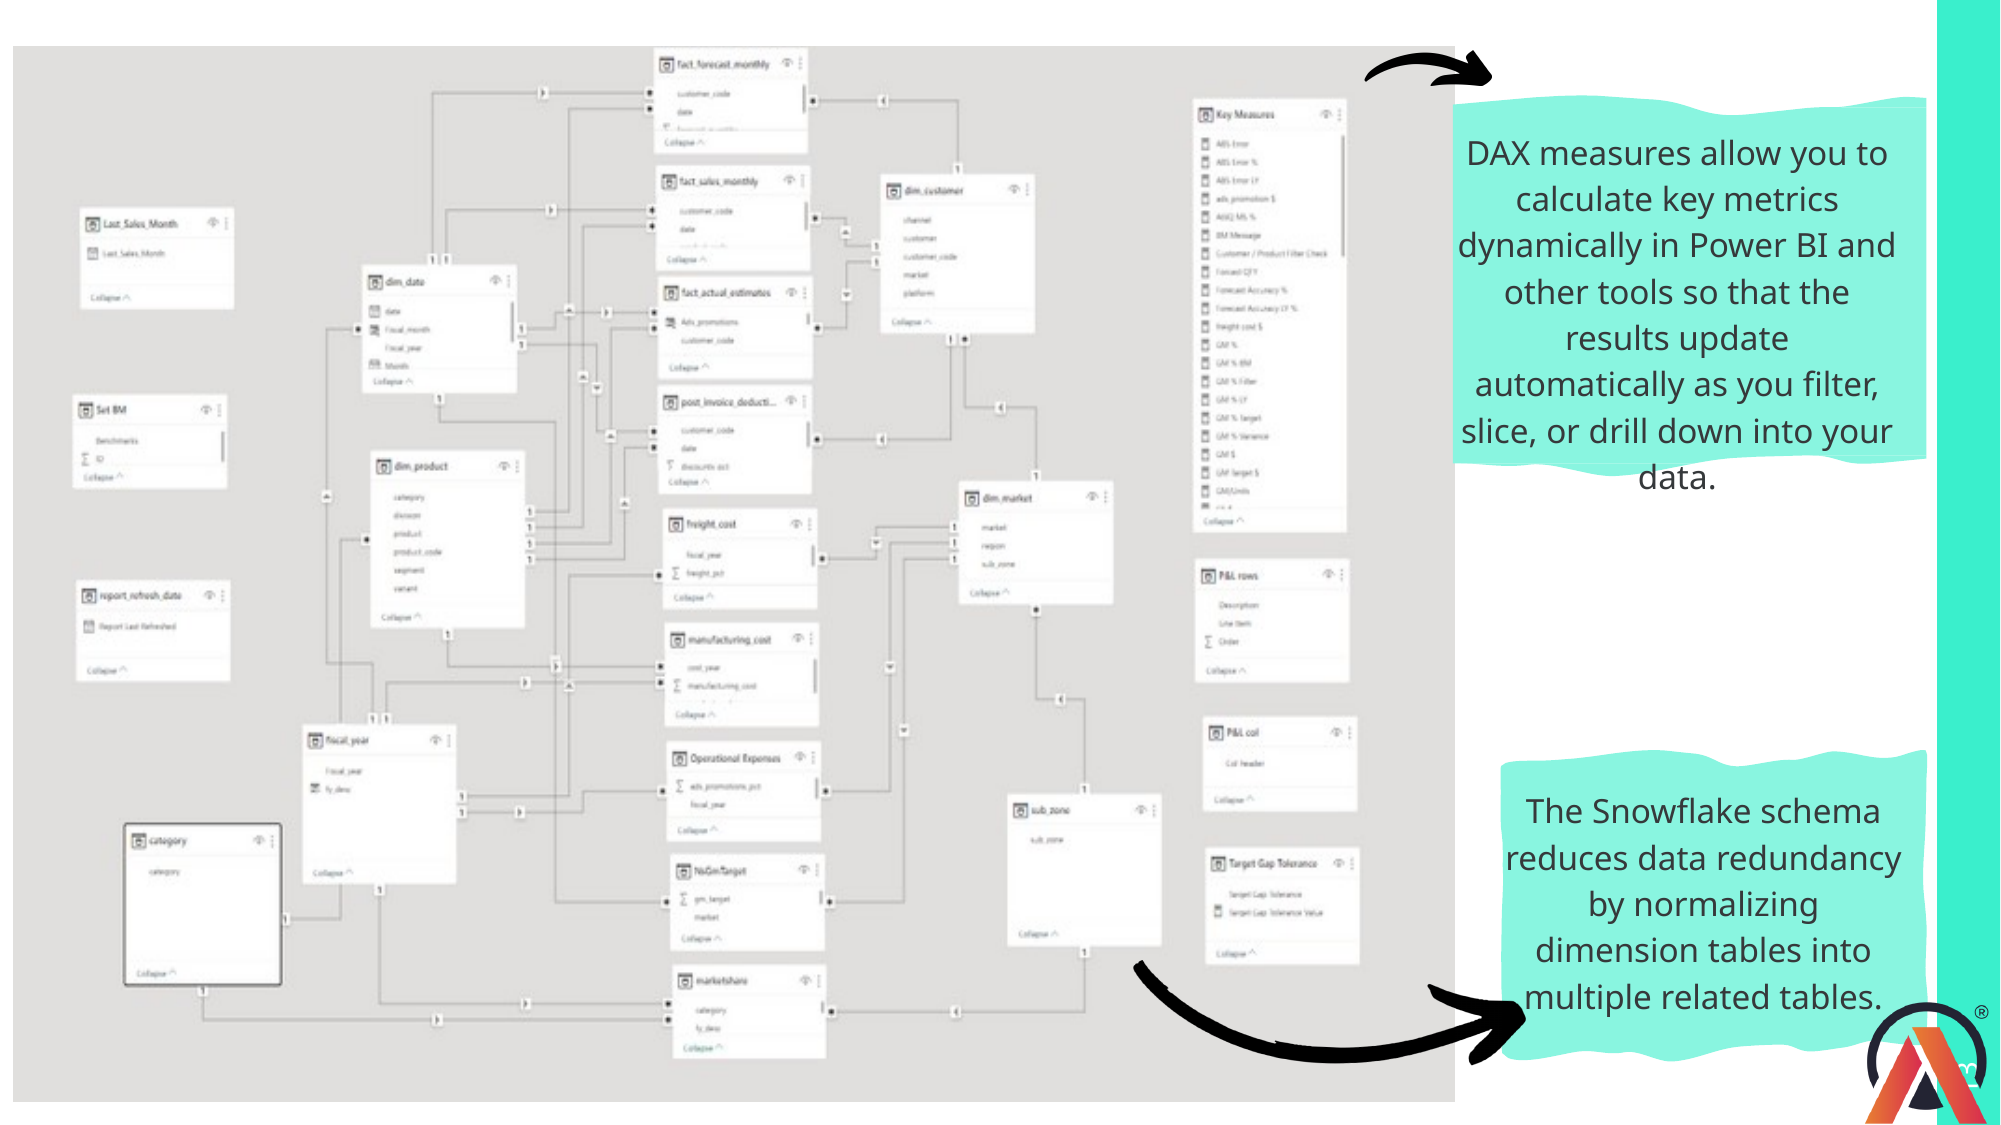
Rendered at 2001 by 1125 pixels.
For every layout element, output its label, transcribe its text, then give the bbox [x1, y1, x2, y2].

text_box [1455, 95, 1927, 462]
text_box DAX measures allow you to calculate key metrics dynamically in Power BI and other tools so that the results update automatically as you filter, slice, or drill down into your data. [1455, 123, 1900, 496]
text_box The Snowflake schema reduces data redundancy by normalizing dimension tables into multiple related tables. [1500, 782, 1906, 1016]
slide_number 13 [1992, 1032, 2000, 1125]
text_box [1500, 750, 1928, 999]
picture [1863, 999, 1992, 1125]
picture [13, 46, 1531, 1102]
text_box [1531, 1016, 1863, 1062]
